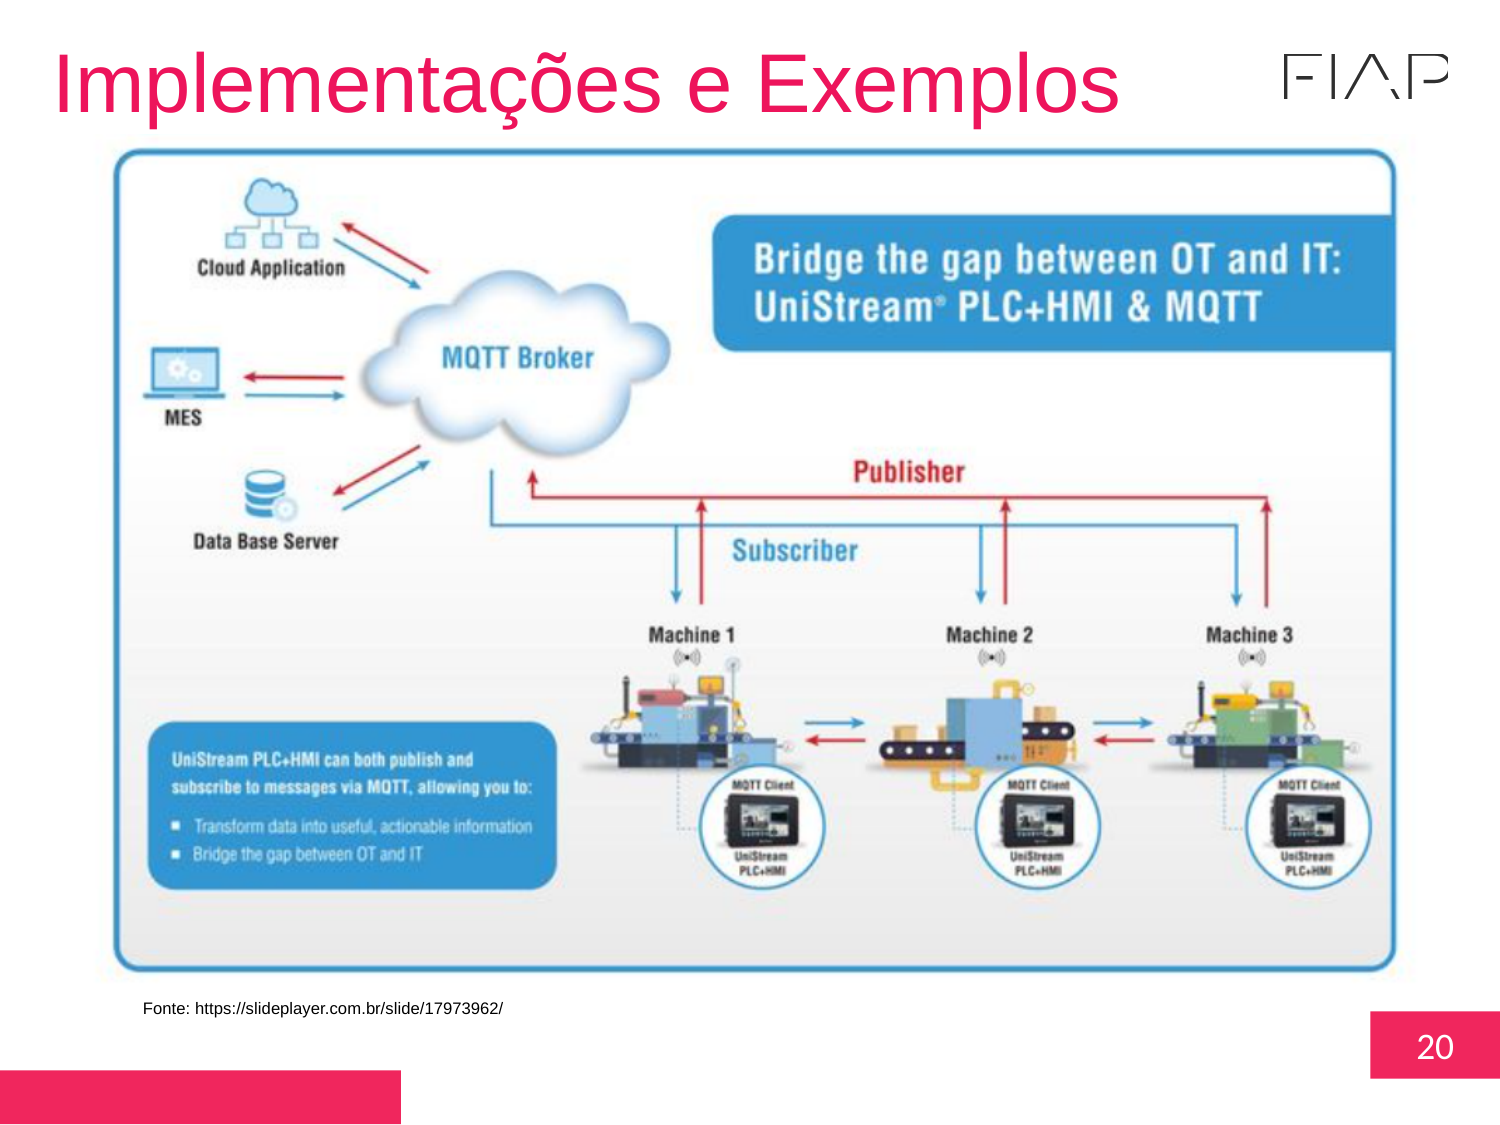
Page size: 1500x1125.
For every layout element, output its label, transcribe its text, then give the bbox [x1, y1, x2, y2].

text_box Implementações e Exemplos [37, 21, 1195, 137]
text_box Fonte: https://slideplayer.com.br/slide/17973962/ [128, 999, 879, 1026]
picture [1284, 54, 1448, 99]
picture [72, 134, 1428, 991]
